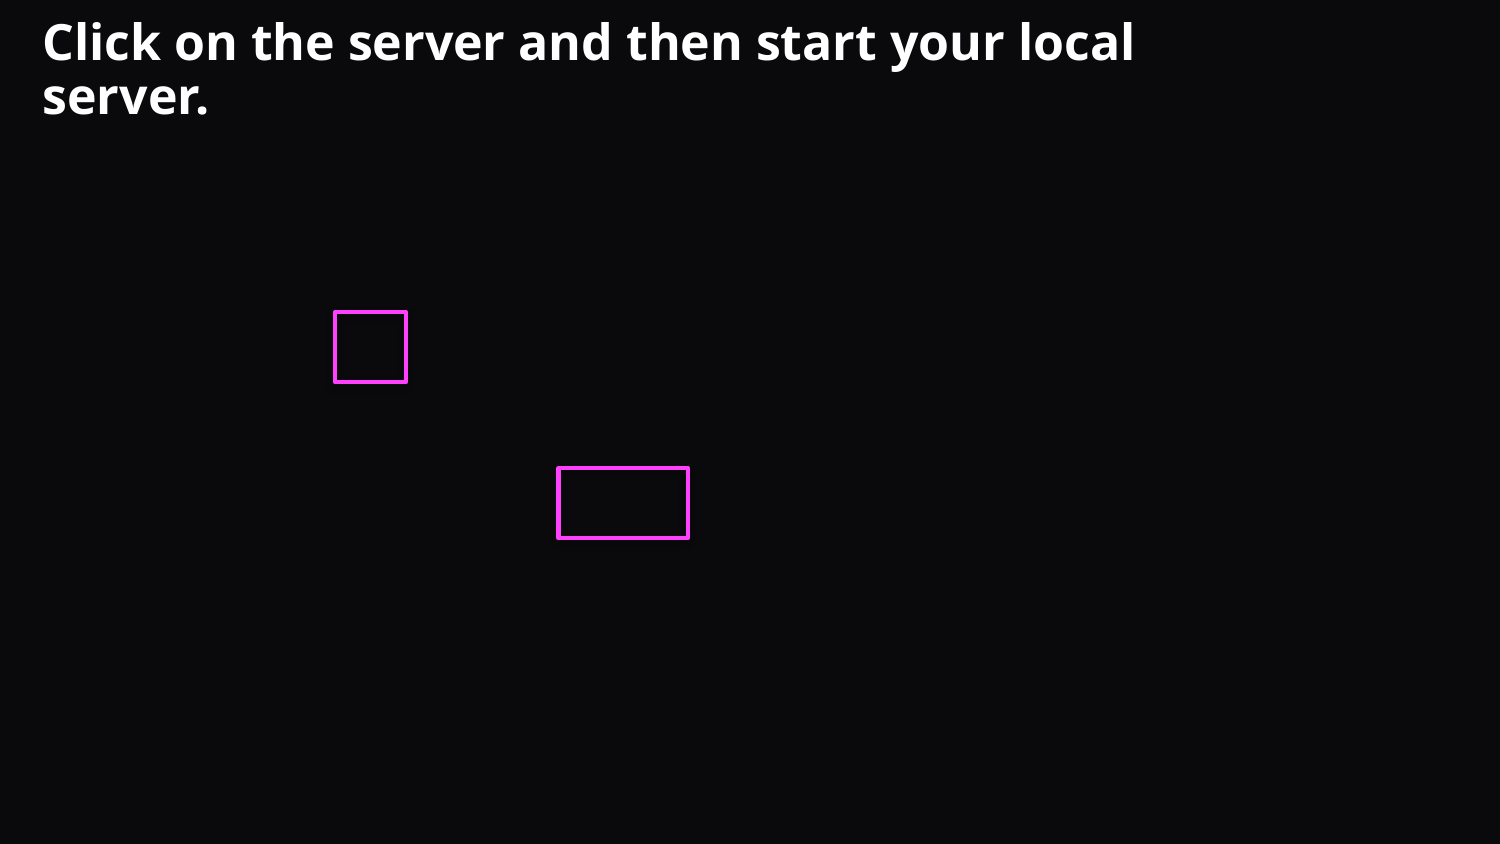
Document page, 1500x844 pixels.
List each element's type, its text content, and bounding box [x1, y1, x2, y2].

title Click on the server and then start your local server. [36, 21, 1299, 121]
text_box [558, 468, 688, 539]
text_box [334, 312, 406, 383]
